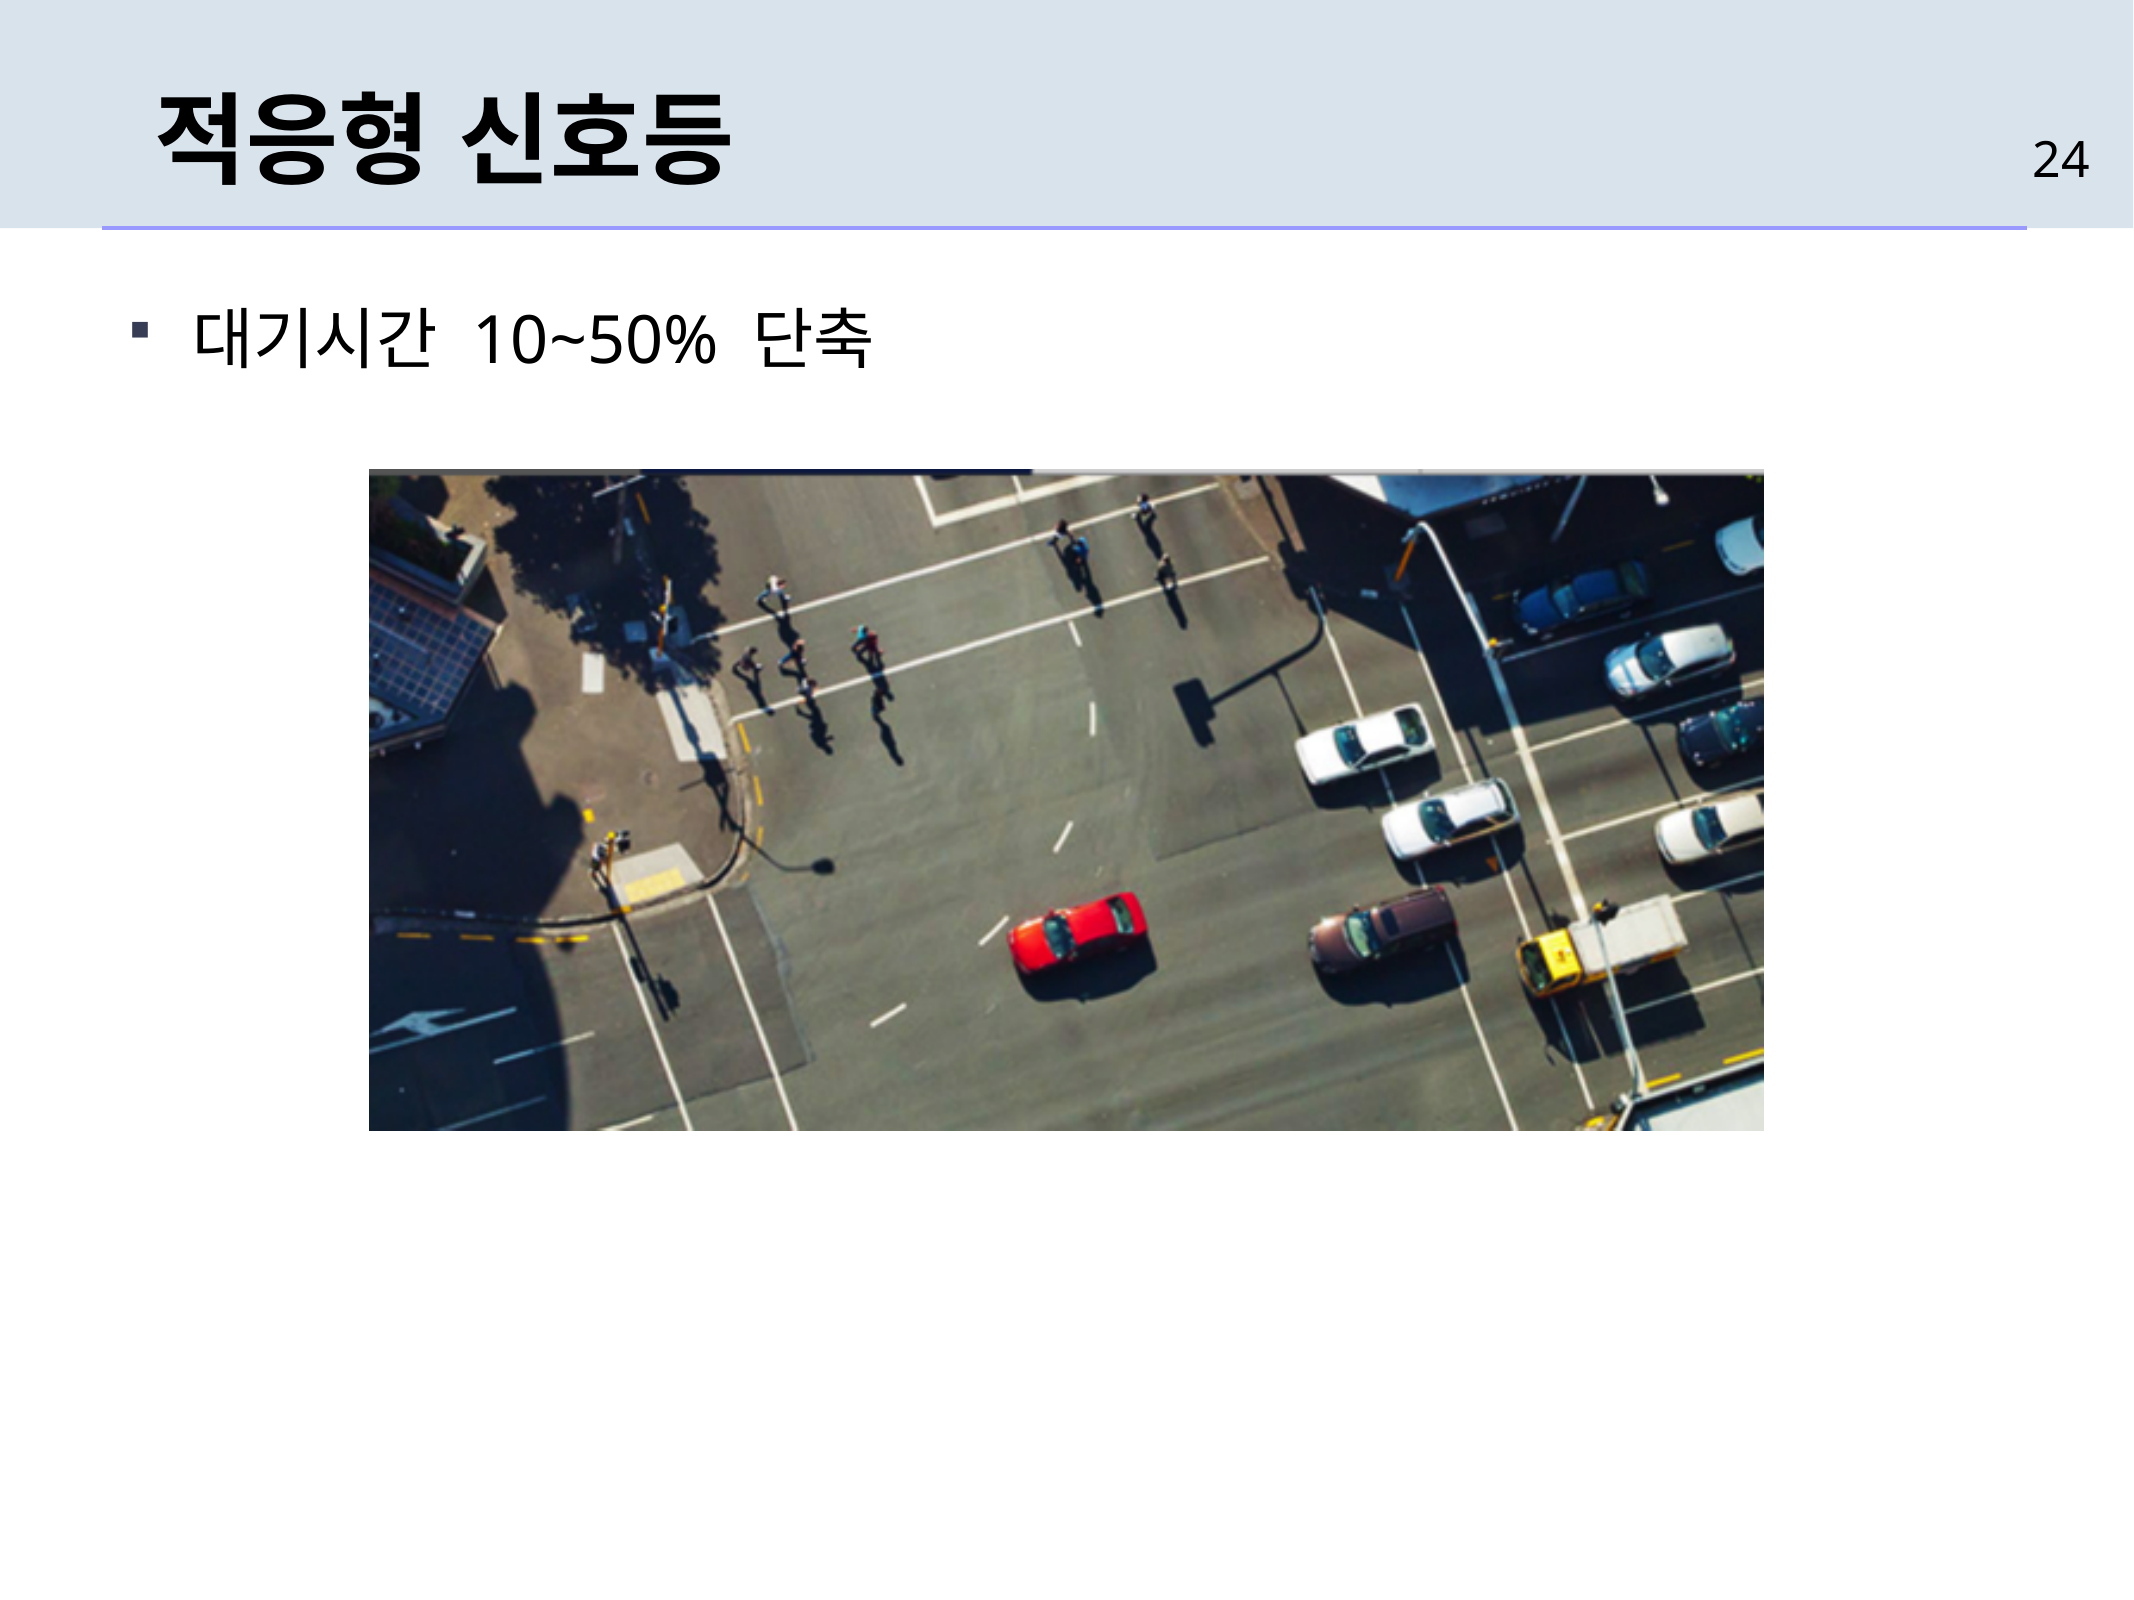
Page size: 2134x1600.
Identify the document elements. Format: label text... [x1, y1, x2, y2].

slide_number 24 [2011, 116, 2134, 203]
list 대기시간 10~50% 단축 [106, 285, 2027, 1438]
title 적응형 신호등 [133, 55, 2024, 208]
picture [369, 468, 1765, 1131]
